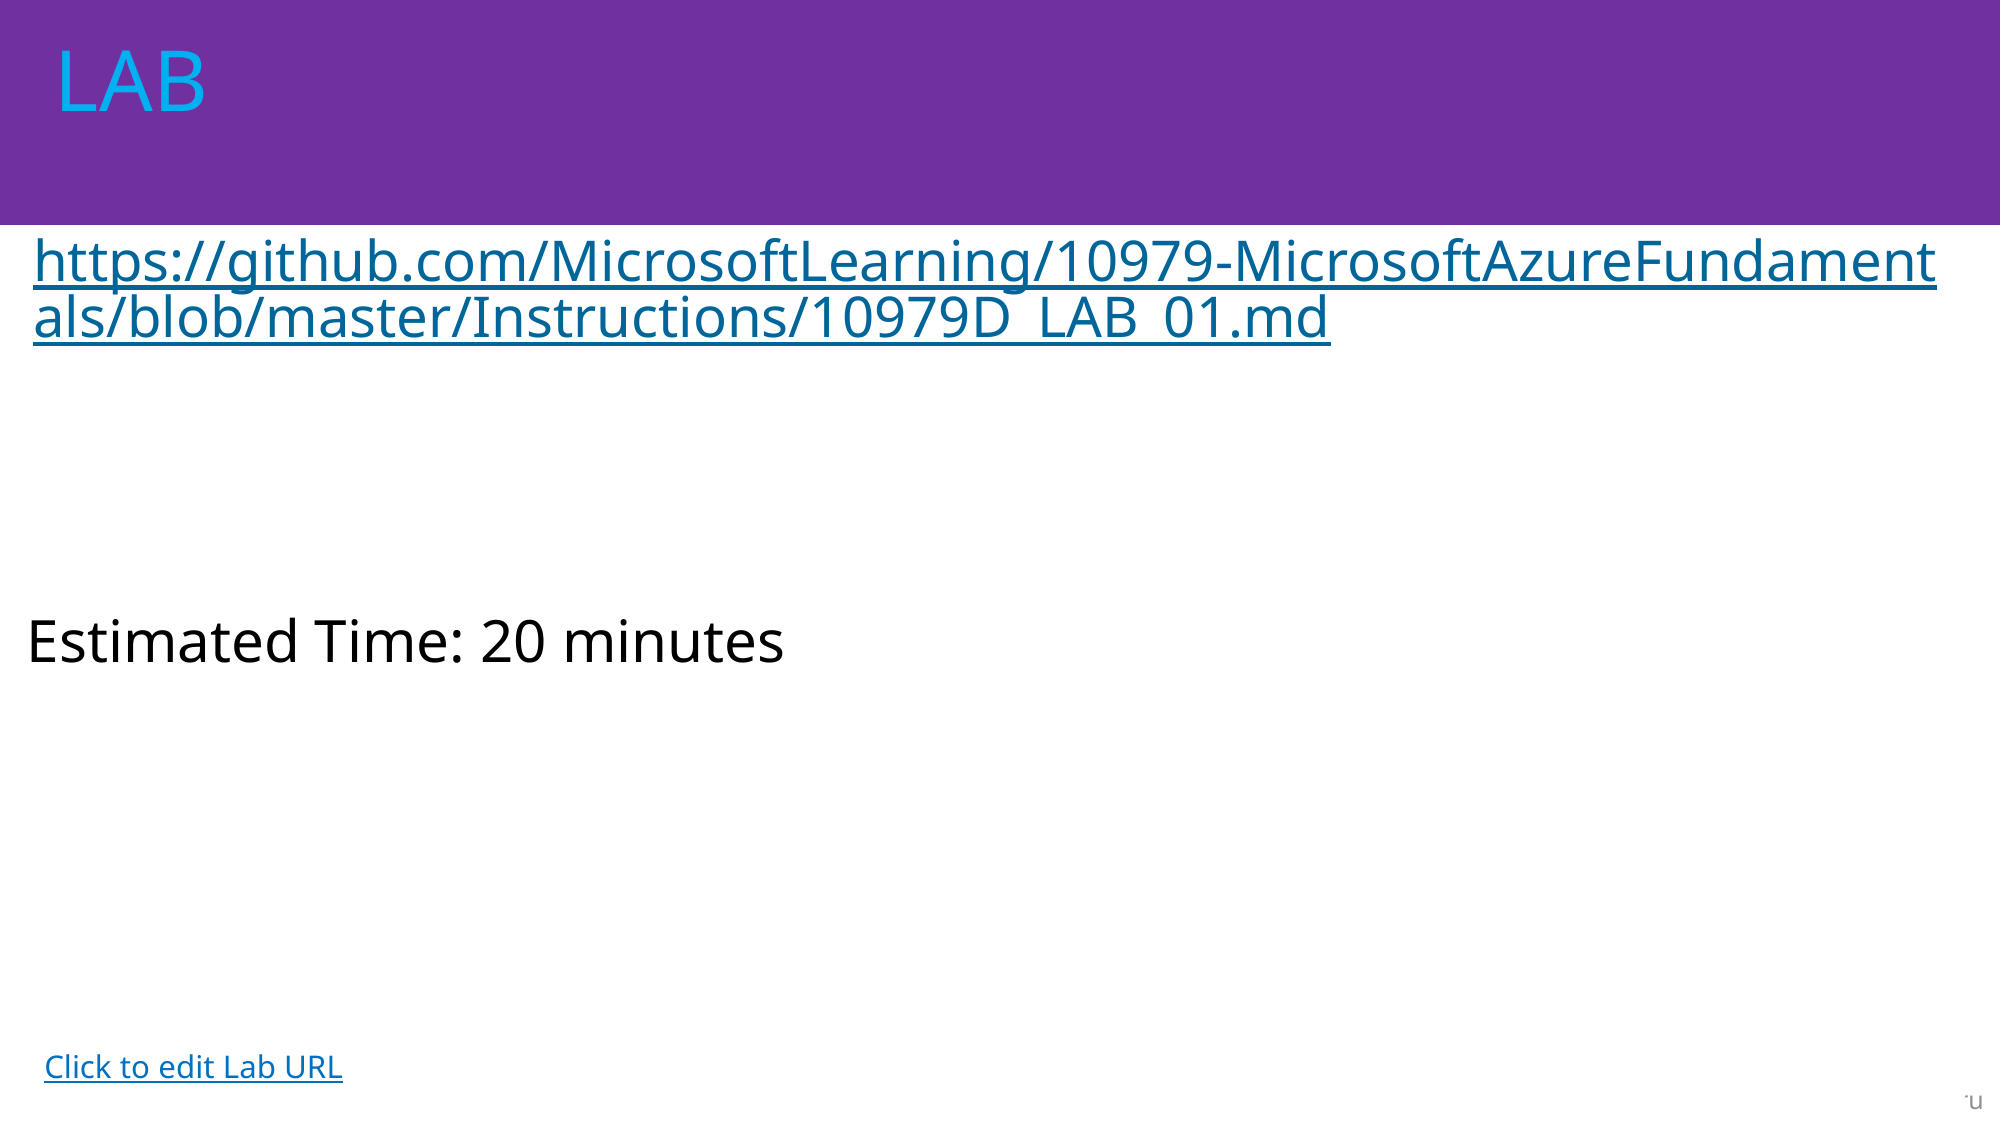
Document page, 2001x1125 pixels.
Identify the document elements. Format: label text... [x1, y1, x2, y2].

text_box Estimated Time: 20 minutes [11, 597, 801, 682]
list https://github.com/MicrosoftLearning/10979-MicrosoftAzureFundamentals/blob/master/Instructions/10979D_LAB_01.md [32, 224, 1966, 1012]
